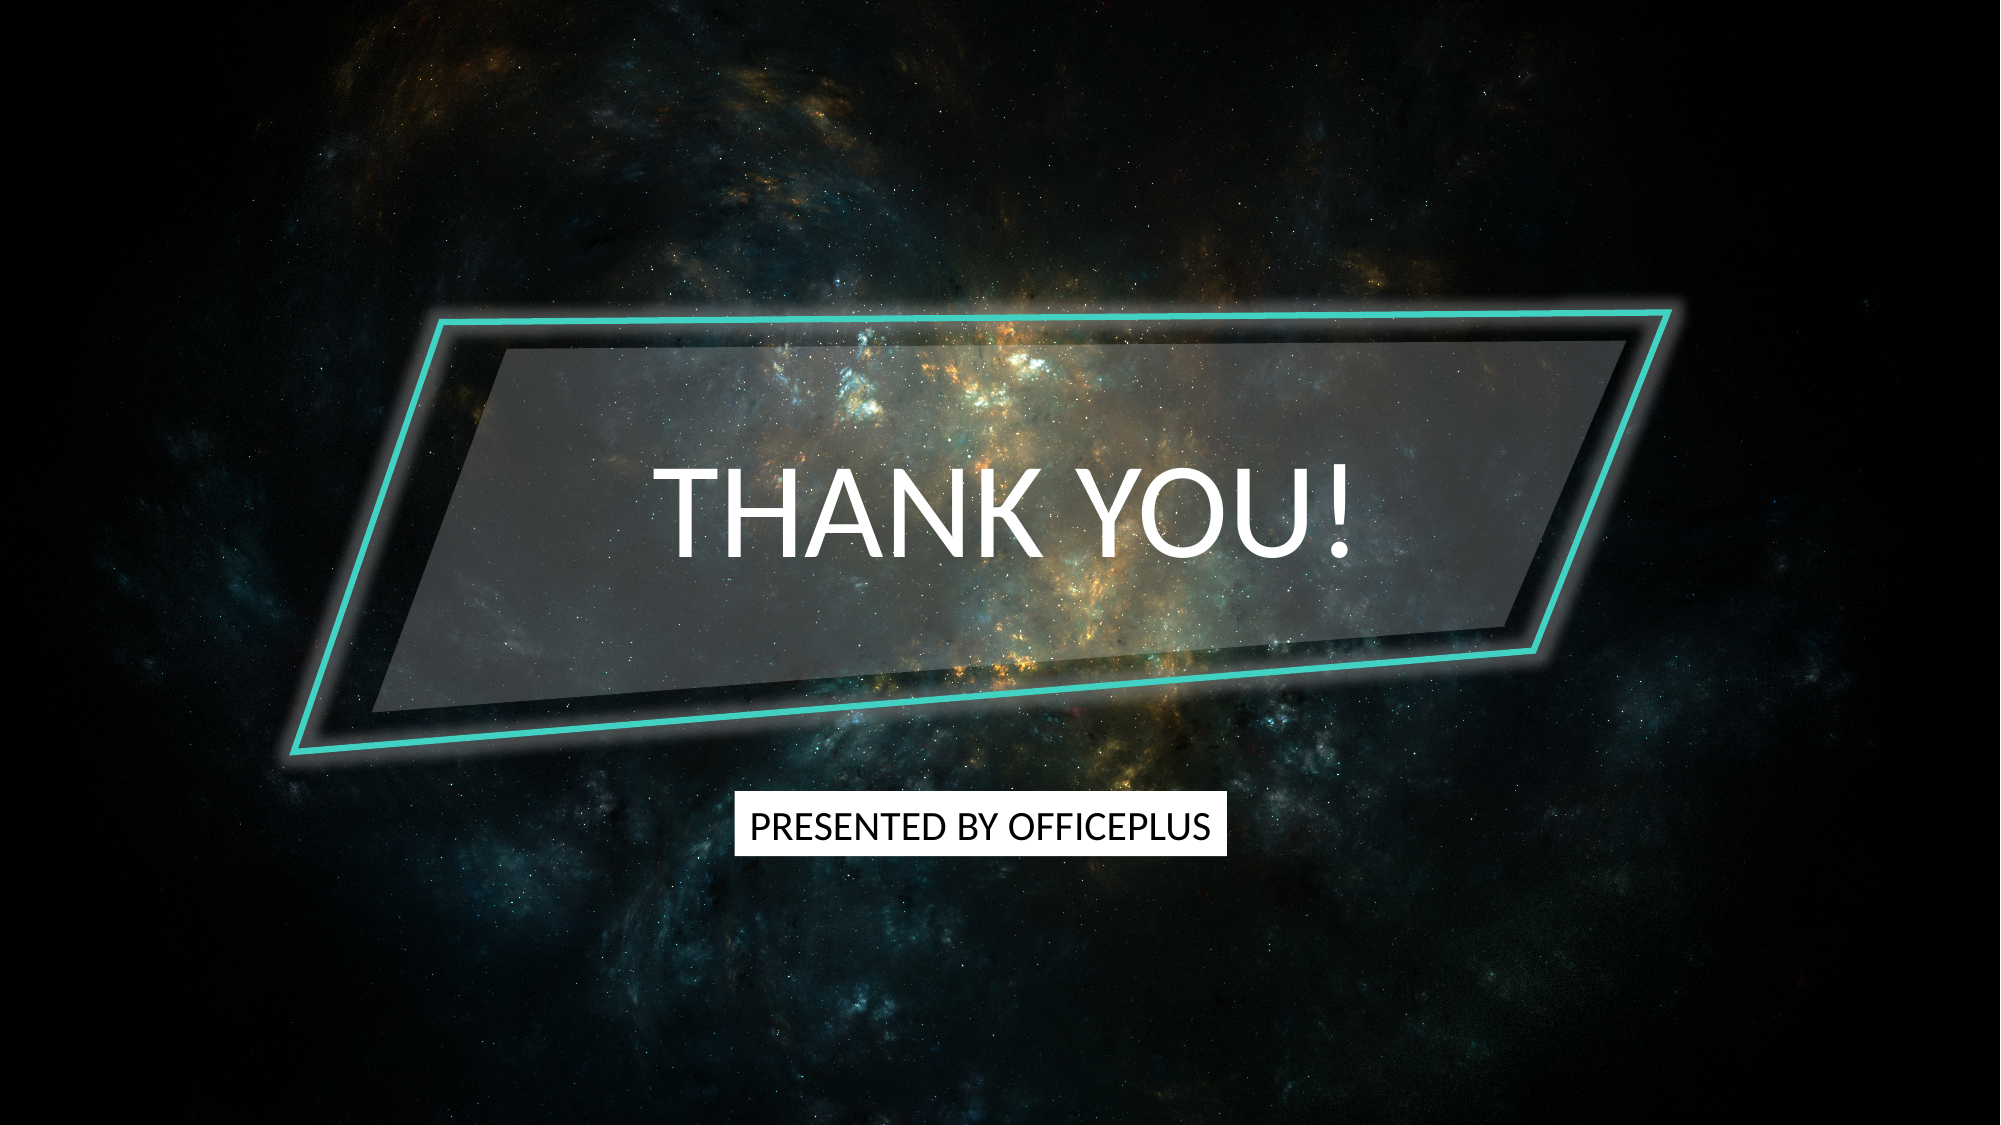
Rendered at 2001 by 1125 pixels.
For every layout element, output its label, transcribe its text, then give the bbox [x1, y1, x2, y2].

picture [0, 0, 2000, 1125]
text_box THANK YOU! [637, 412, 1407, 593]
